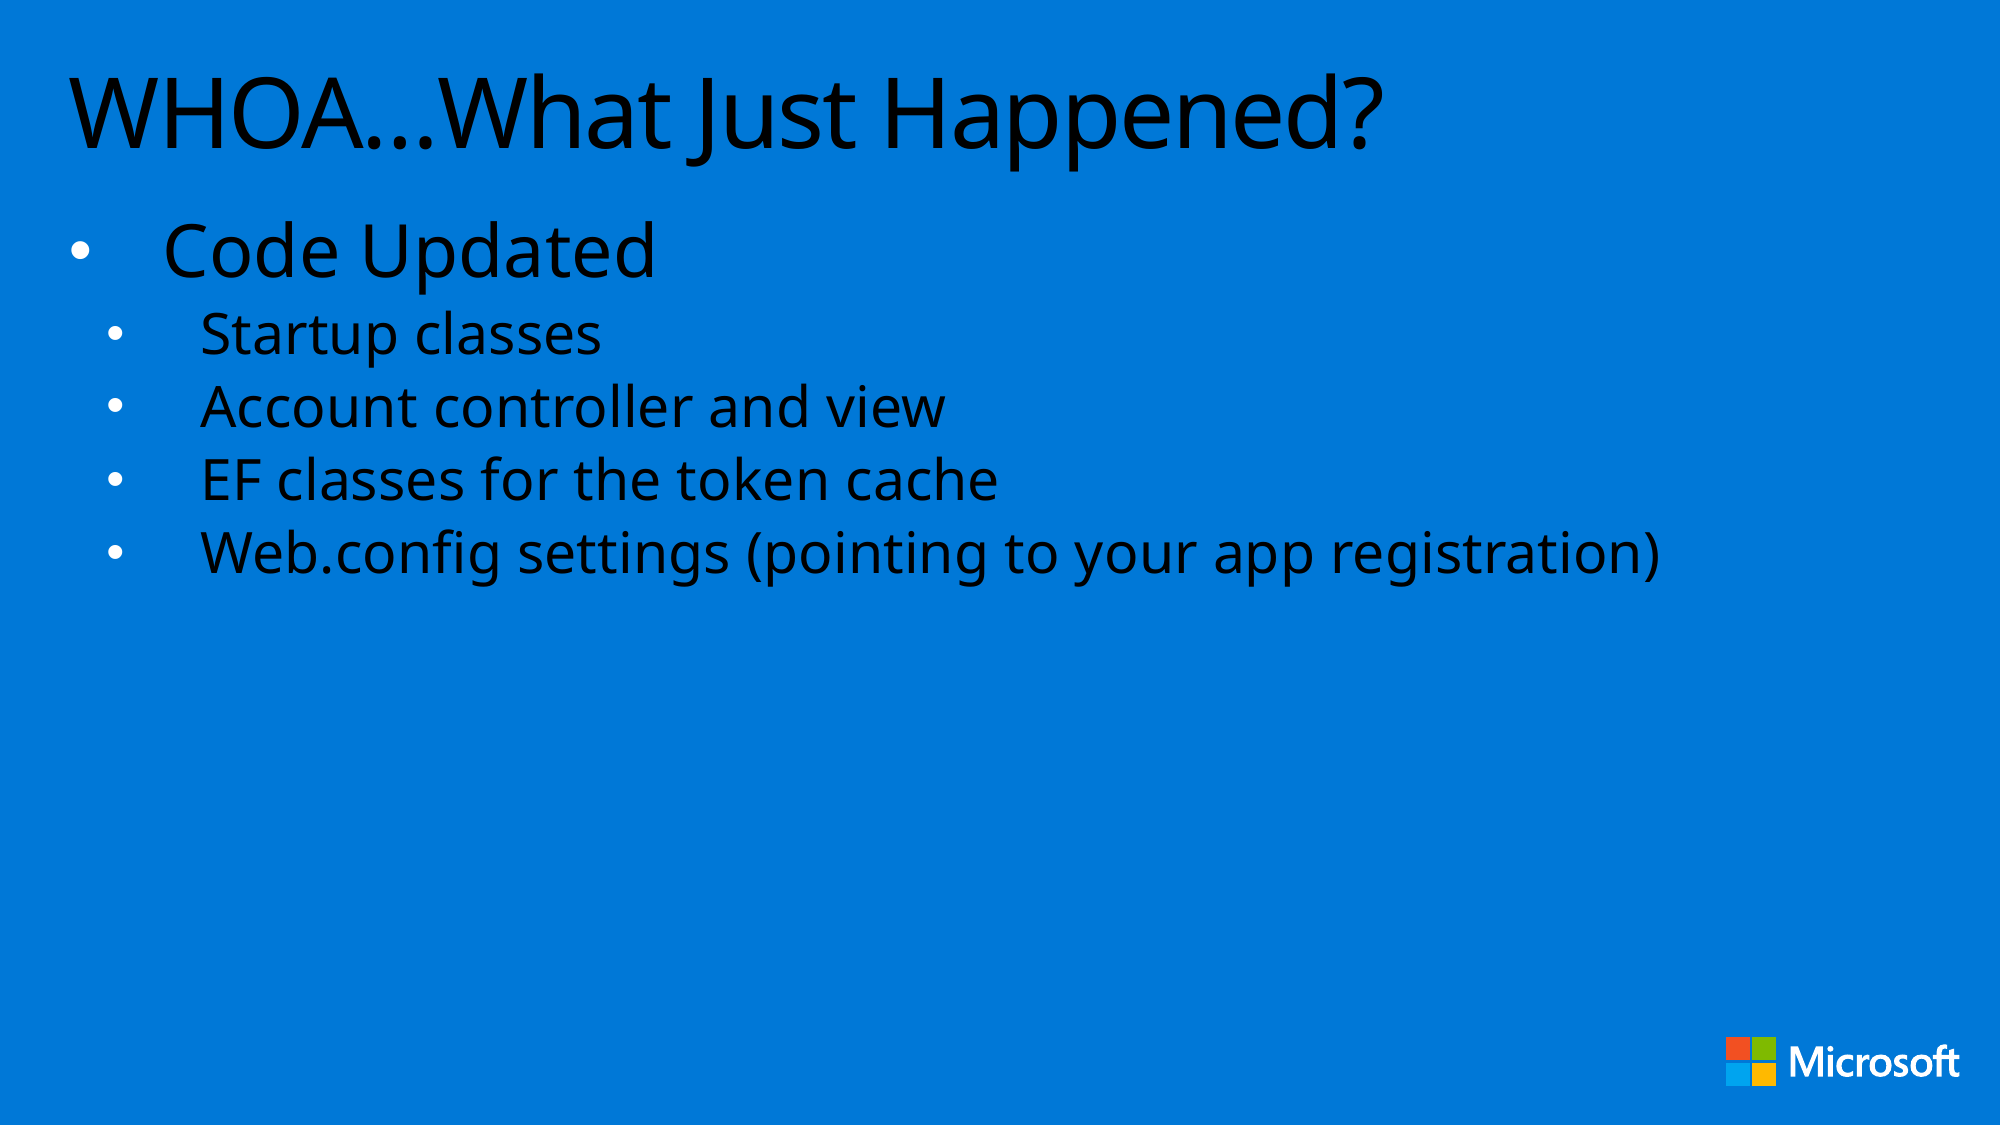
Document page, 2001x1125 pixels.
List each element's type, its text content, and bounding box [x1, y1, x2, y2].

title WHOA…What Just Happened? [45, 48, 1996, 198]
list Code Updated Startup classes Account controller and view EF classes for the token cache Web.config settings (pointing to your app registration) [45, 198, 1996, 691]
